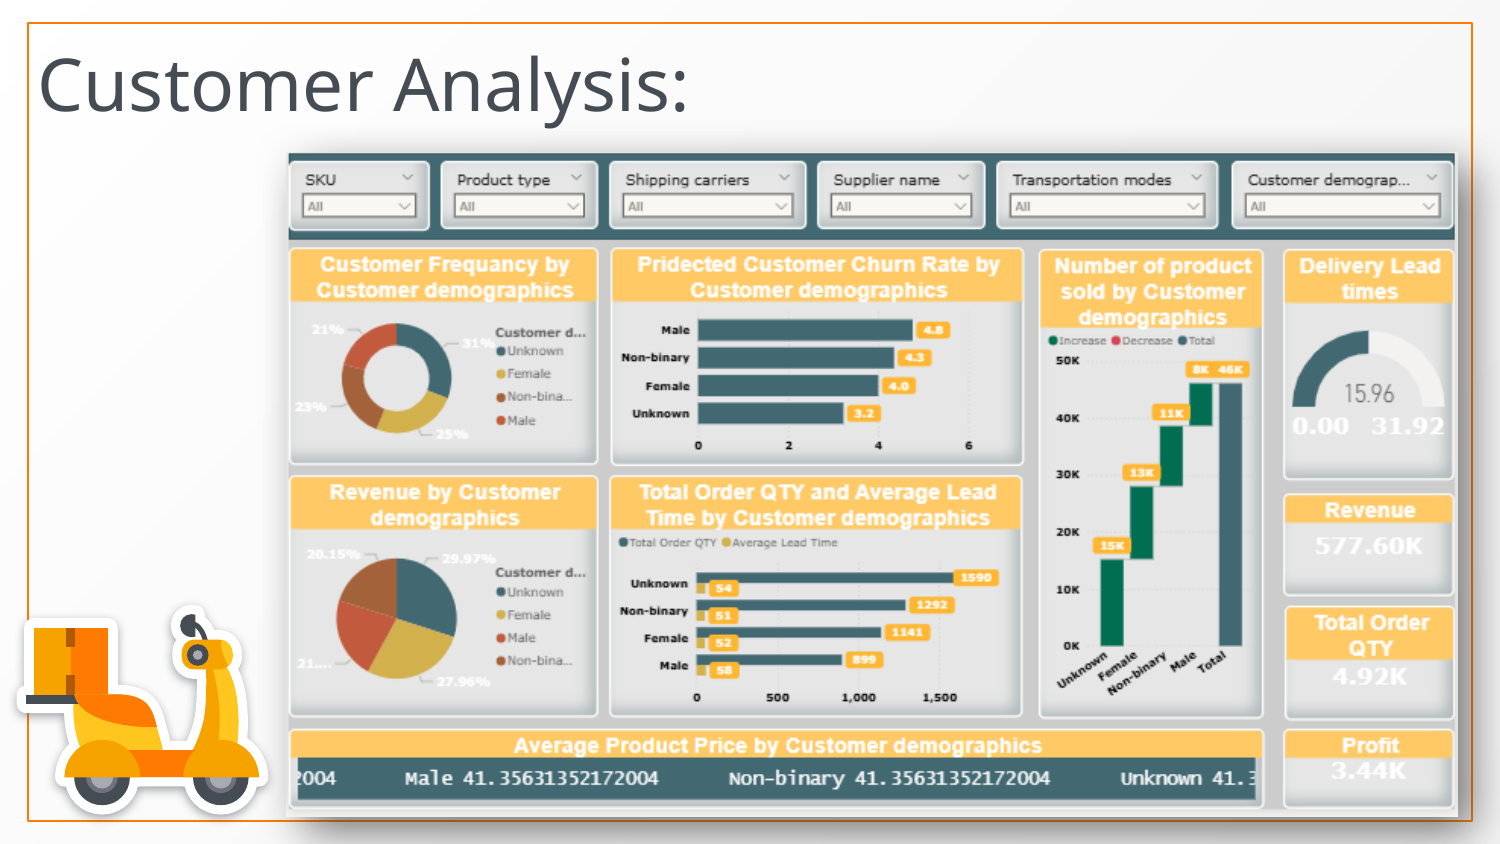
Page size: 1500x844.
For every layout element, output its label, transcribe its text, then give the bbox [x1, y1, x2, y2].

title Customer Analysis: [22, 23, 710, 229]
picture [286, 151, 1458, 817]
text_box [25, 613, 260, 806]
